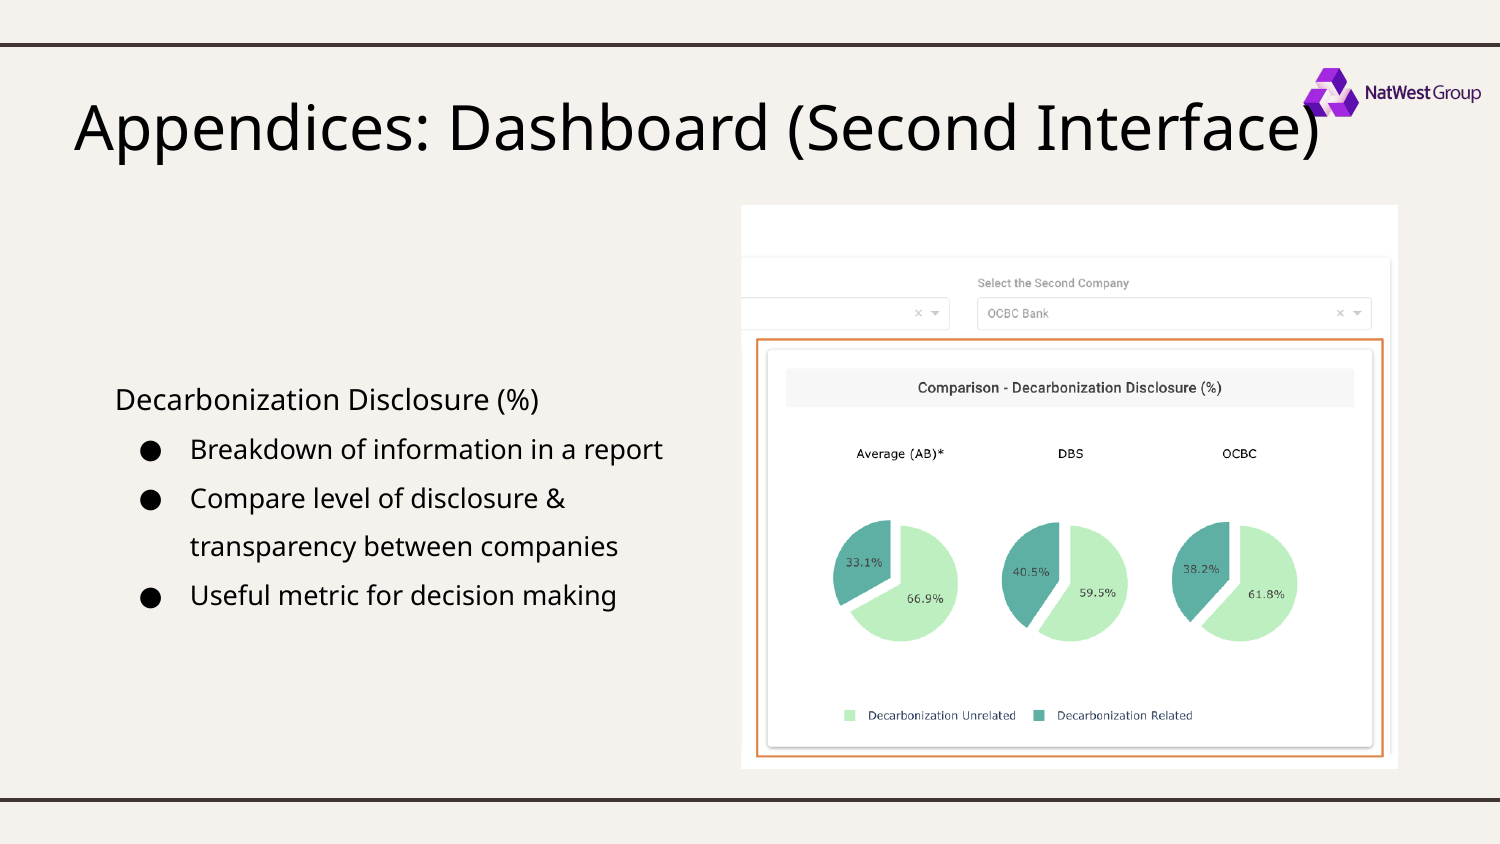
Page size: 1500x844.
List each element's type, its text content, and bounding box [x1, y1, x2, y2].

picture [1301, 58, 1484, 126]
picture [102, 205, 1398, 769]
title Appendices: Dashboard (Second Interface) [59, 72, 1383, 167]
text_box Decarbonization Disclosure (%) Breakdown of information in a report Compare level of disclosure & transparency between companies Useful metric for decision making [24, 191, 742, 783]
